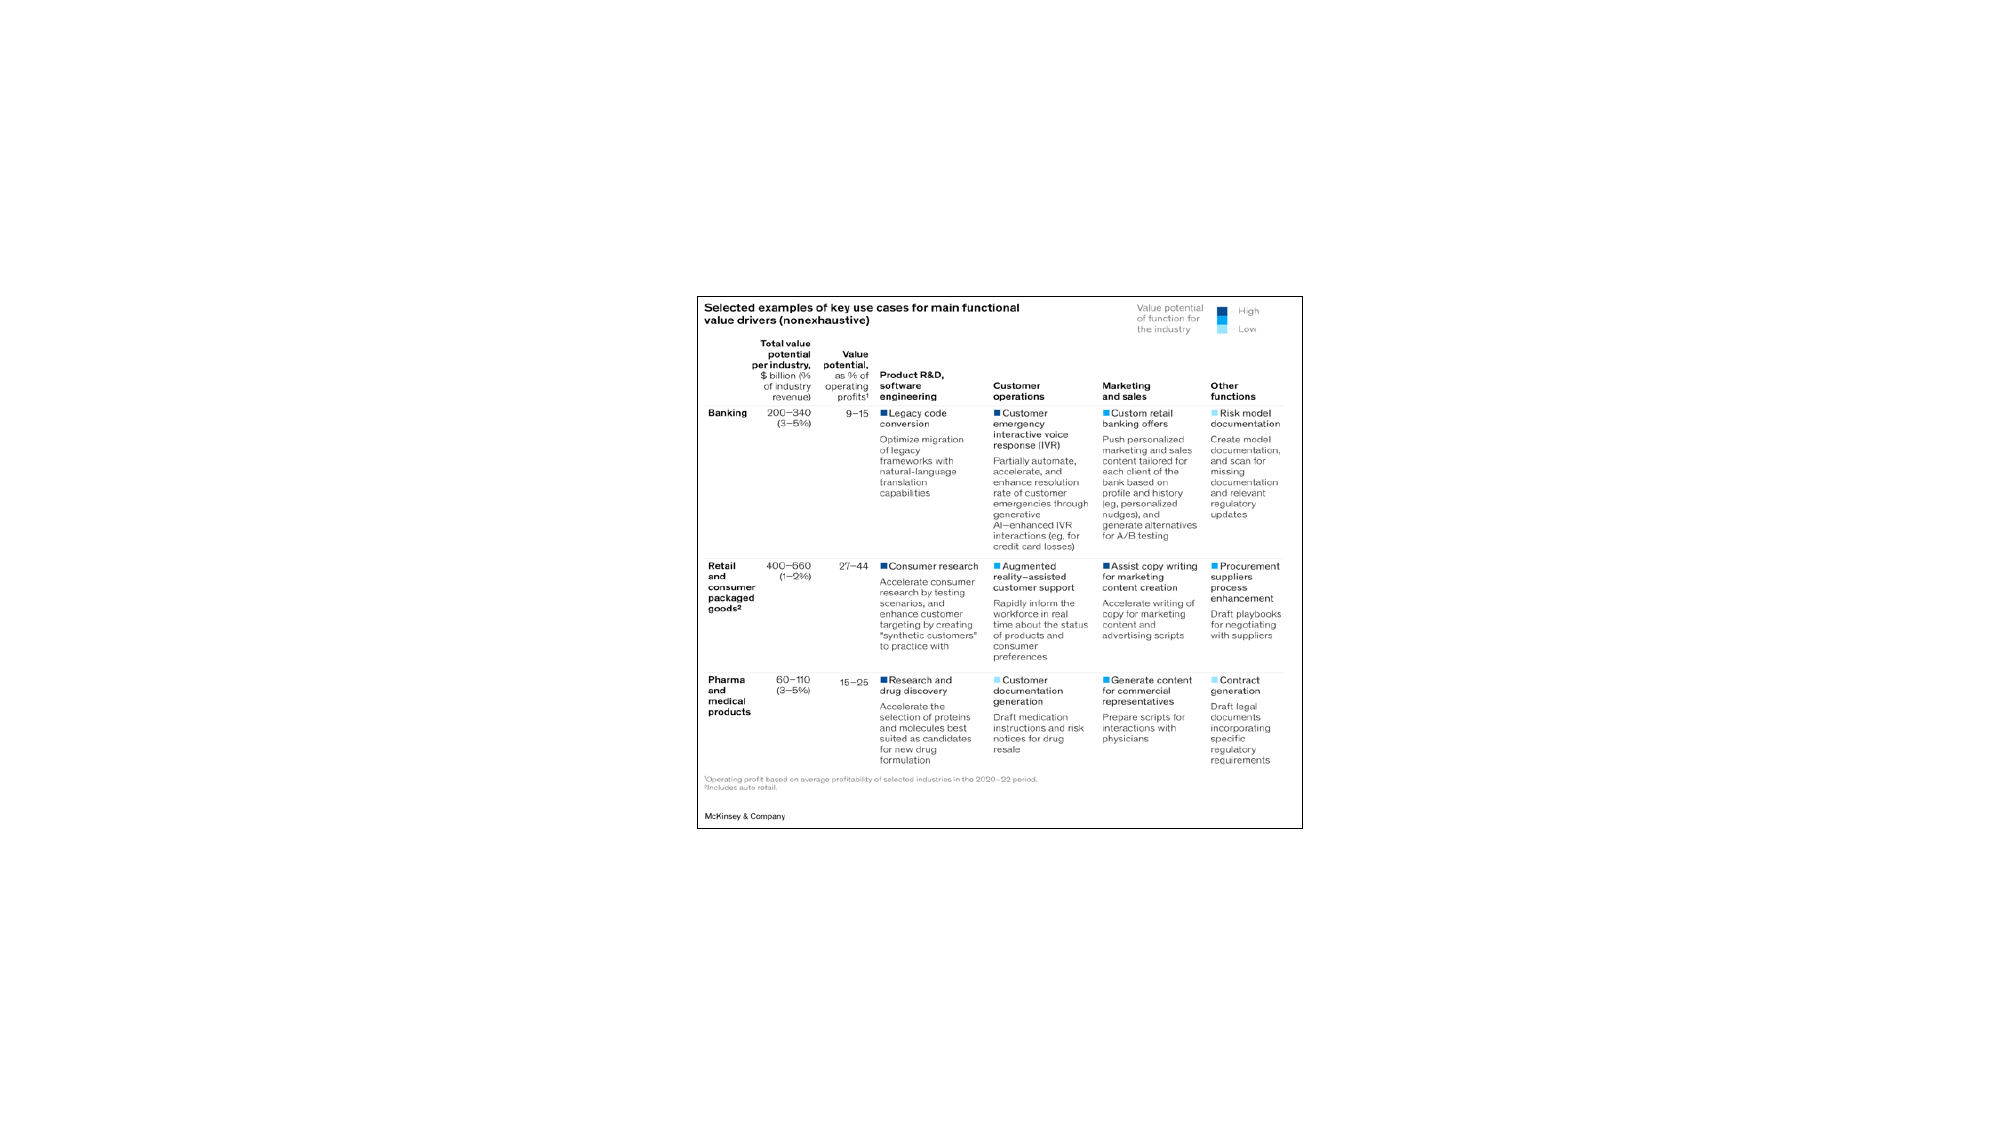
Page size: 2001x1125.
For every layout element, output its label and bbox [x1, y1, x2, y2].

picture [697, 296, 1303, 829]
